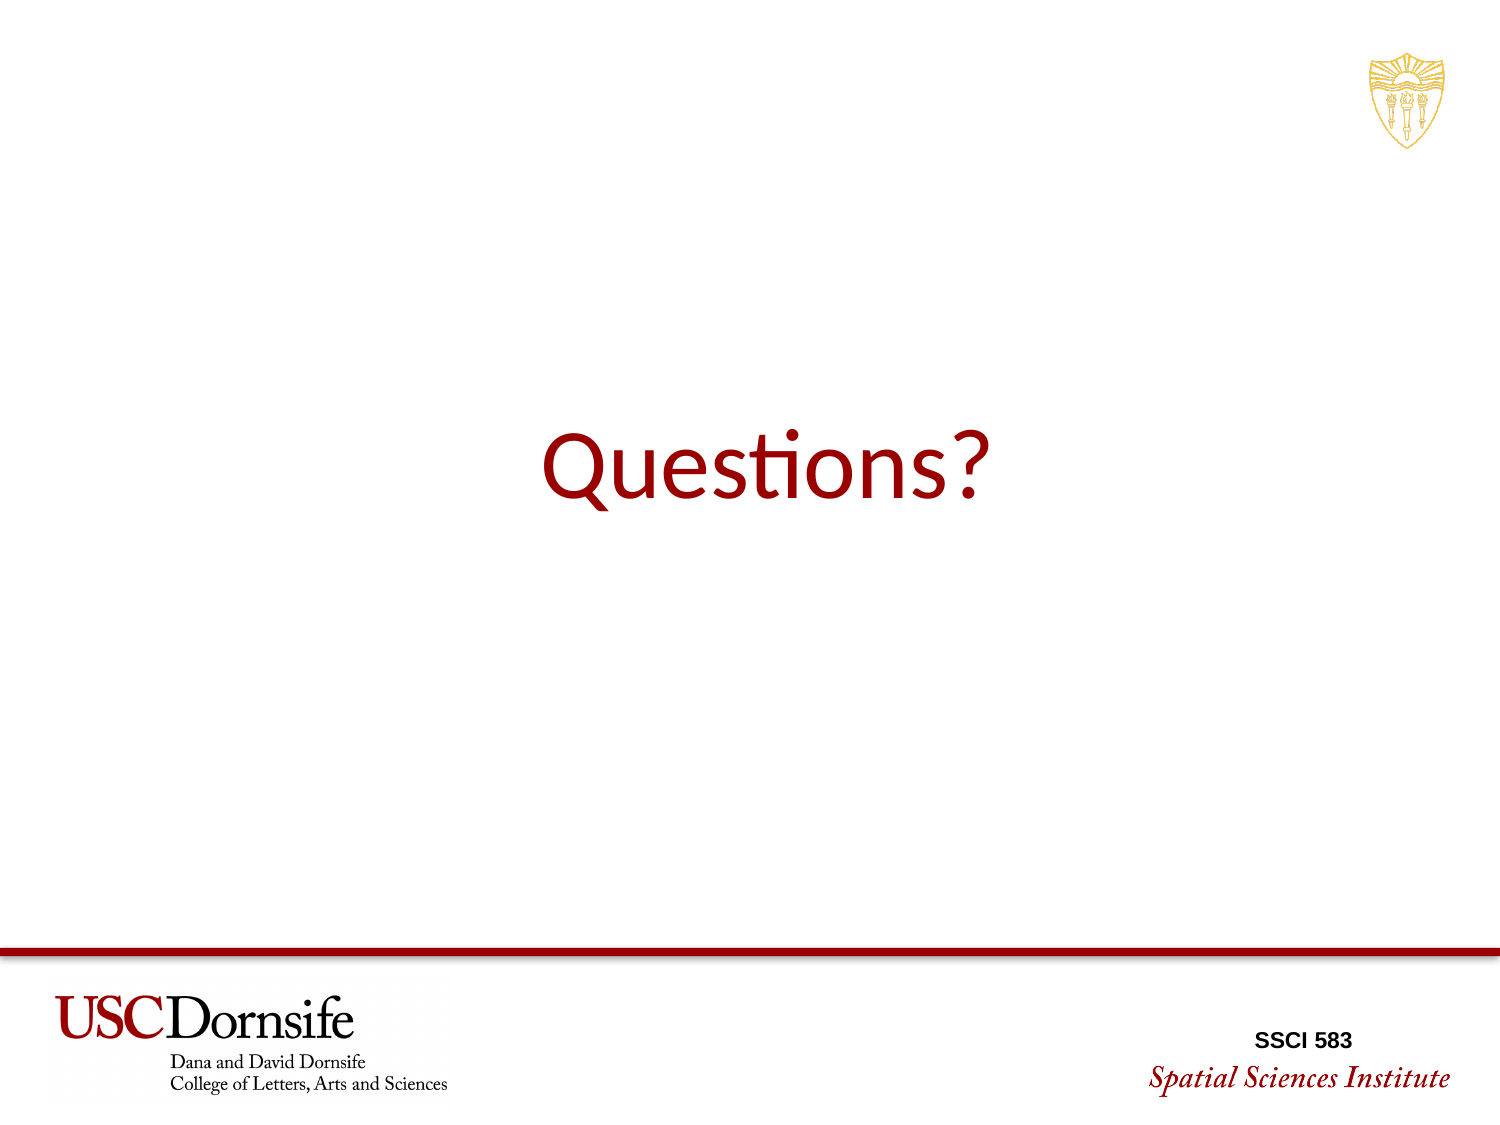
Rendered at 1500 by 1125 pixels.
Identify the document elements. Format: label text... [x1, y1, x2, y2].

picture [46, 975, 453, 1110]
picture [1147, 1060, 1450, 1110]
text_box SSCI 583 [1239, 1018, 1368, 1061]
text_box Questions? [526, 391, 1010, 526]
